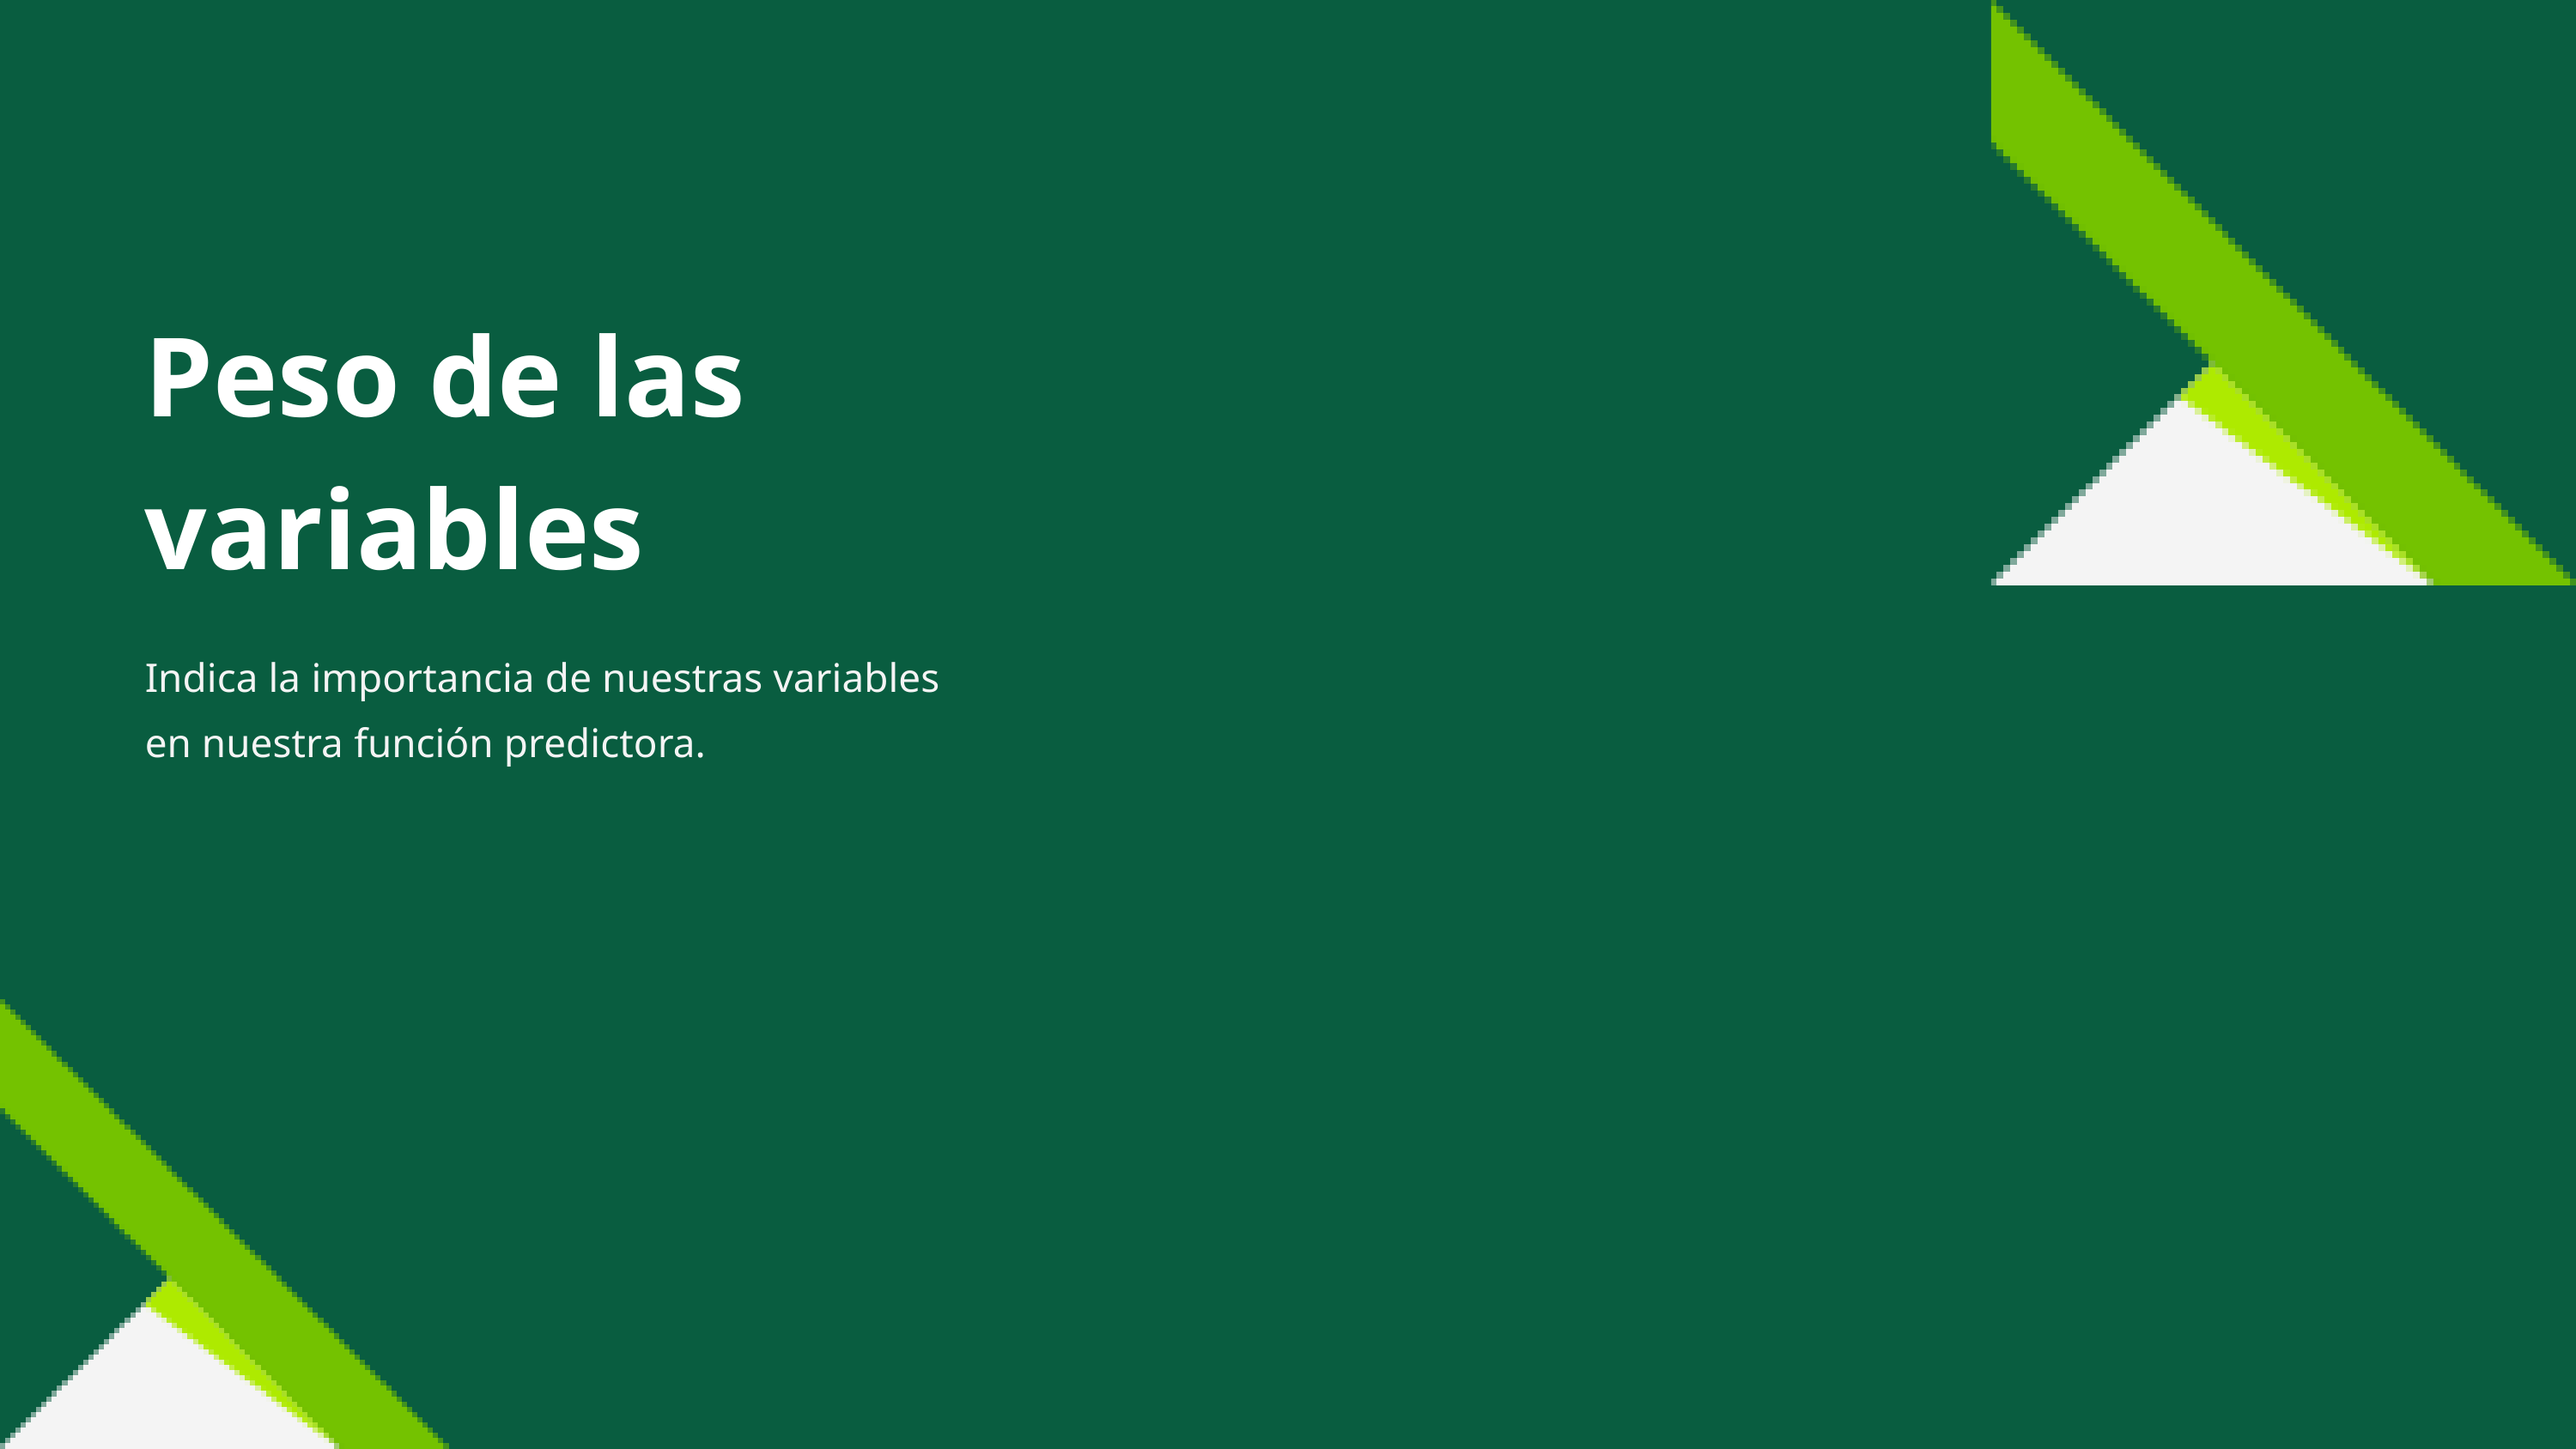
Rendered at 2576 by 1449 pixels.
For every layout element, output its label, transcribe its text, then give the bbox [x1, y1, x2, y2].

text_box [1990, 0, 2576, 585]
text_box [0, 999, 449, 1449]
text_box Peso de las variables [144, 285, 1032, 592]
text_box Indica la importancia de nuestras variables en nuestra función predictora. [144, 635, 991, 766]
